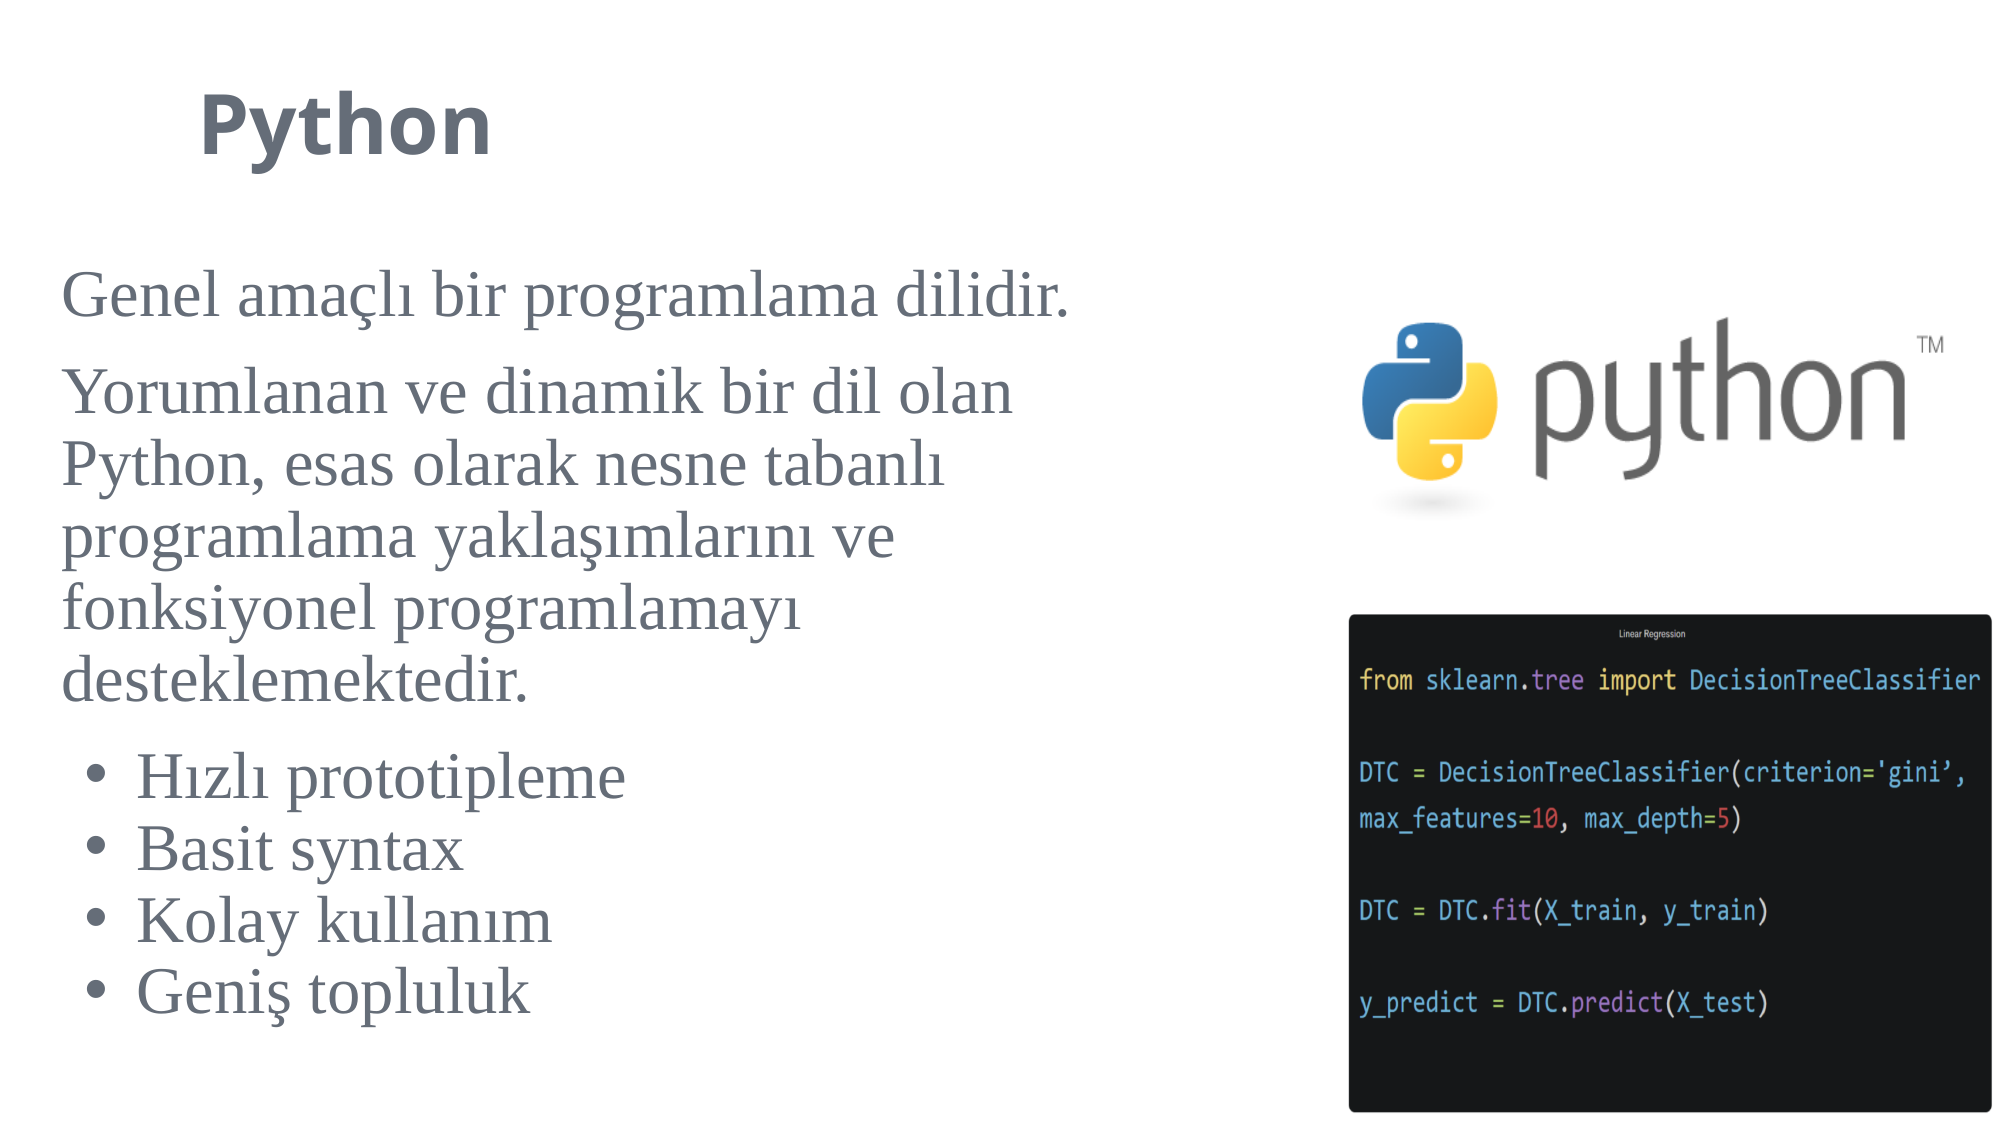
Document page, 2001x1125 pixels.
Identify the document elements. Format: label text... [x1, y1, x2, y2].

picture [1338, 599, 2000, 1125]
list Genel amaçlı bir programlama dilidir. Yorumlanan ve dinamik bir dil olan Python, esas olarak nesne tabanlı programlama yaklaşımlarını ve fonksiyonel programlamayı desteklemektedir. Hızlı prototipleme Basit syntax Kolay kullanım Geniş topluluk [46, 251, 1218, 1125]
list Python [182, 74, 1694, 155]
picture [1266, 275, 2000, 565]
